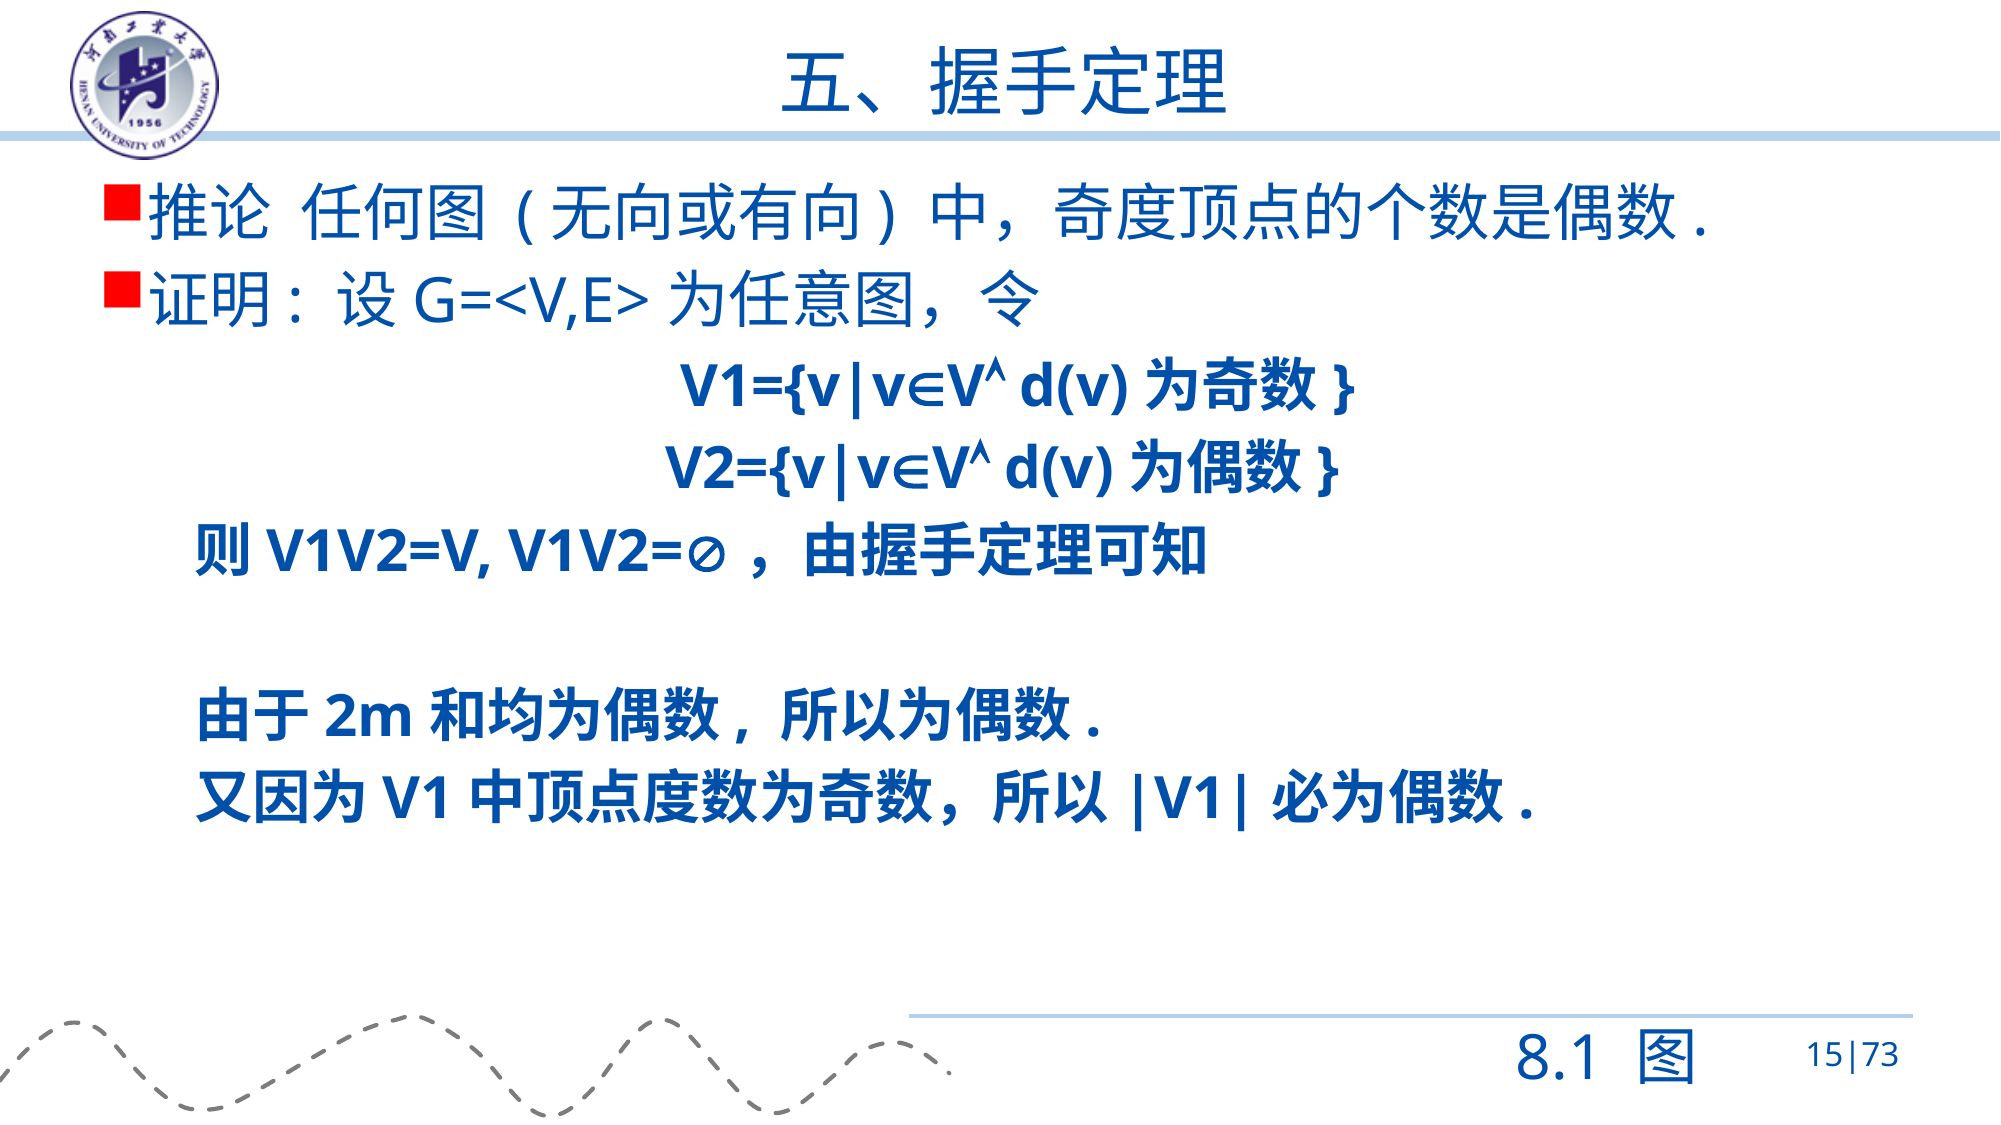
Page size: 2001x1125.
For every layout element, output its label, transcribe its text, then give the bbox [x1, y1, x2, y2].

slide_number 15|73 [1756, 1025, 1915, 1086]
picture [70, 11, 219, 160]
list 8.1 图 [948, 1009, 1713, 1101]
title 五、握手定理 [236, 36, 1772, 134]
